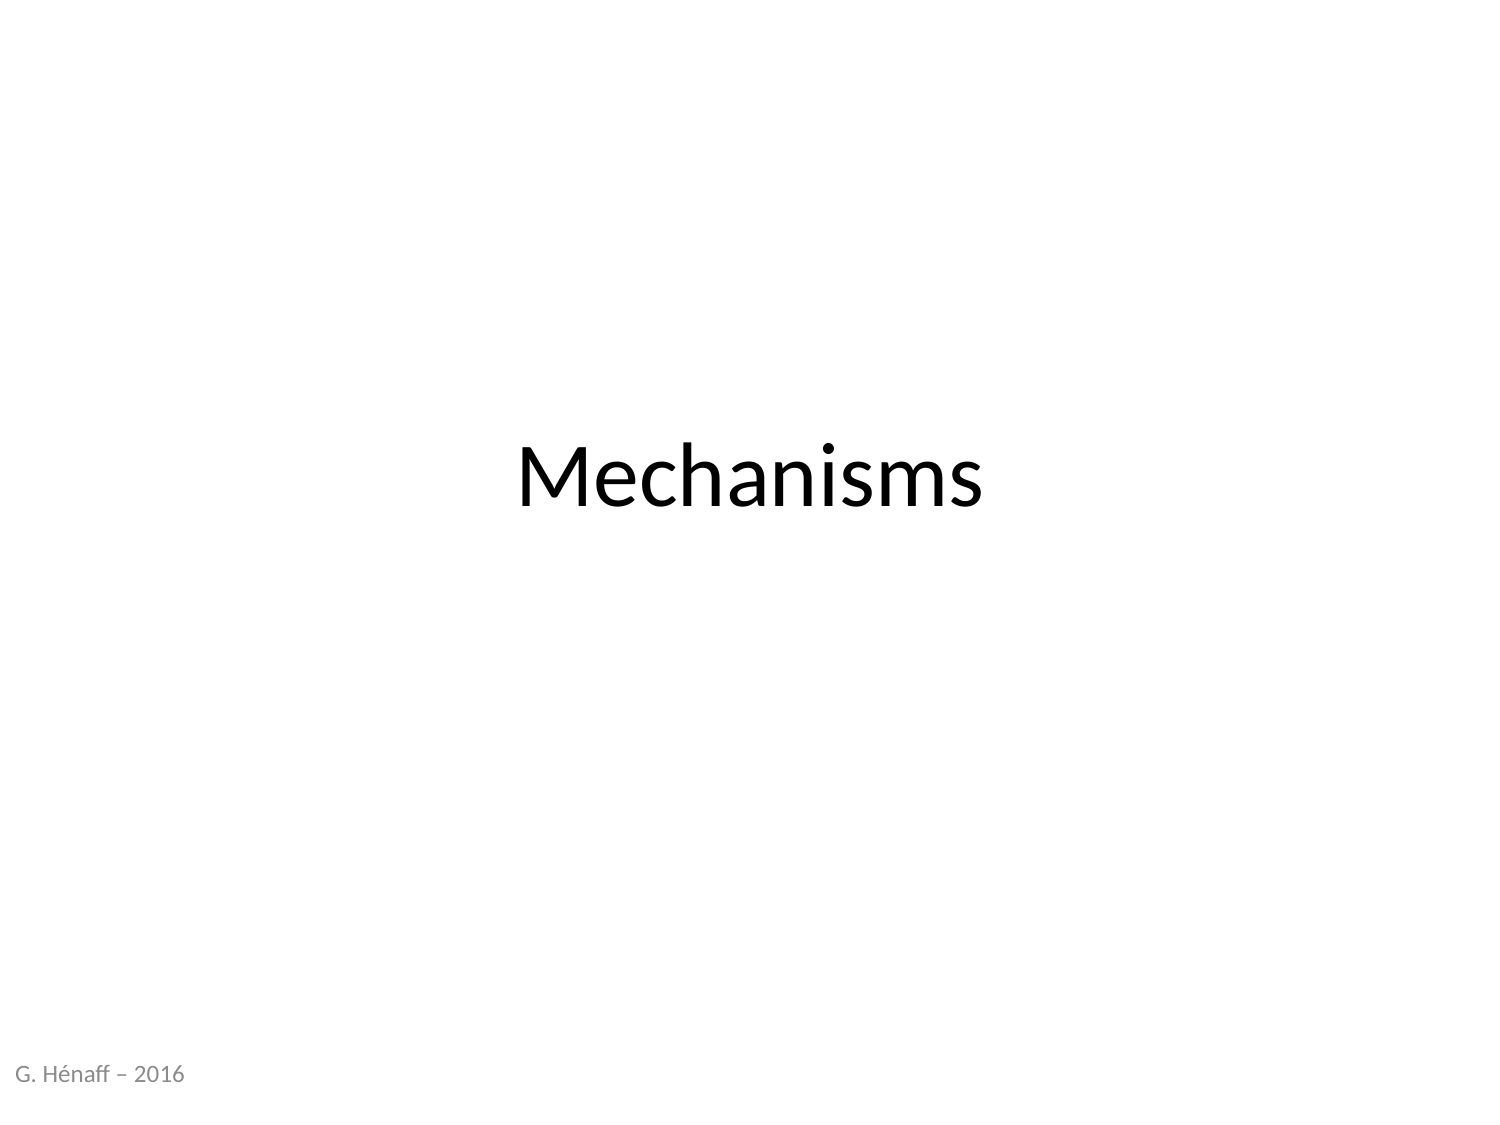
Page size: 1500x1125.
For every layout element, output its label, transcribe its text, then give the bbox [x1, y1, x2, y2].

slide_number G. Hénaff – 2016 [0, 1042, 350, 1103]
title Mechanisms [112, 349, 1388, 591]
